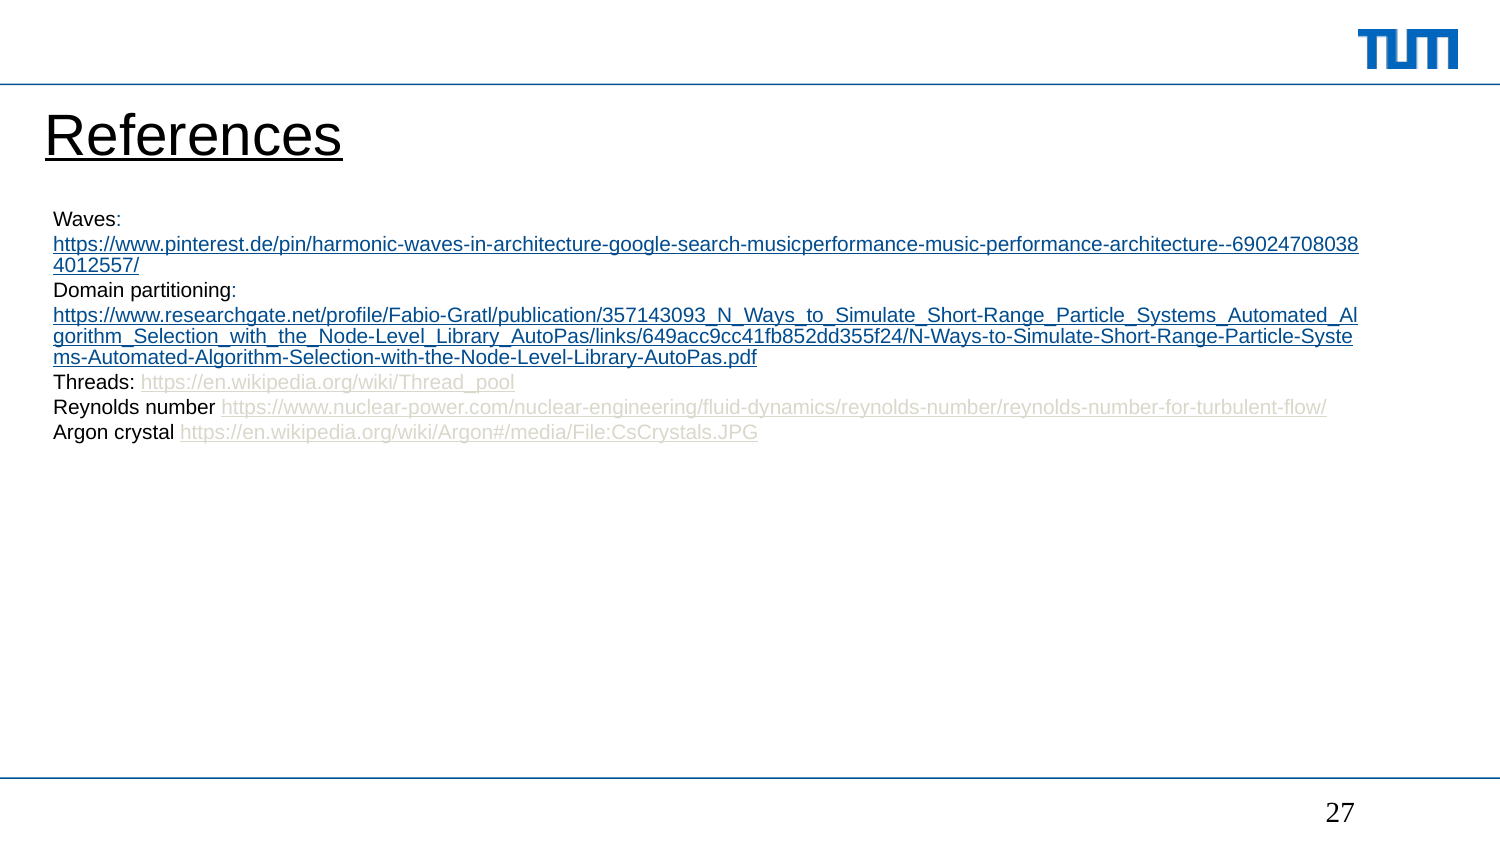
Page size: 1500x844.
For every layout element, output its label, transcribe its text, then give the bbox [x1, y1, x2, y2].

text_box Waves: https://www.pinterest.de/pin/harmonic-waves-in-architecture-google-search-musicperformance-music-performance-architecture--690247080384012557/ Domain partitioning: https://www.researchgate.net/profile/Fabio-Gratl/publication/357143093_N_Ways_to_Simulate_Short-Range_Particle_Systems_Automated_Algorithm_Selection_with_the_Node-Level_Library_AutoPas/links/649acc9cc41fb852dd355f24/N-Ways-to-Simulate-Short-Range-Particle-Systems-Automated-Algorithm-Selection-with-the-Node-Level-Library-AutoPas.pdf Threads: https://en.wikipedia.org/wiki/Thread_pool Reynolds number https://www.nuclear-power.com/nuclear-engineering/fluid-dynamics/reynolds-number/reynolds-number-for-turbulent-flow/ Argon crystal https://en.wikipedia.org/wiki/Argon#/media/File:CsCrystals.JPG [38, 198, 1381, 439]
title References [29, 90, 1477, 183]
picture [1358, 29, 1458, 69]
